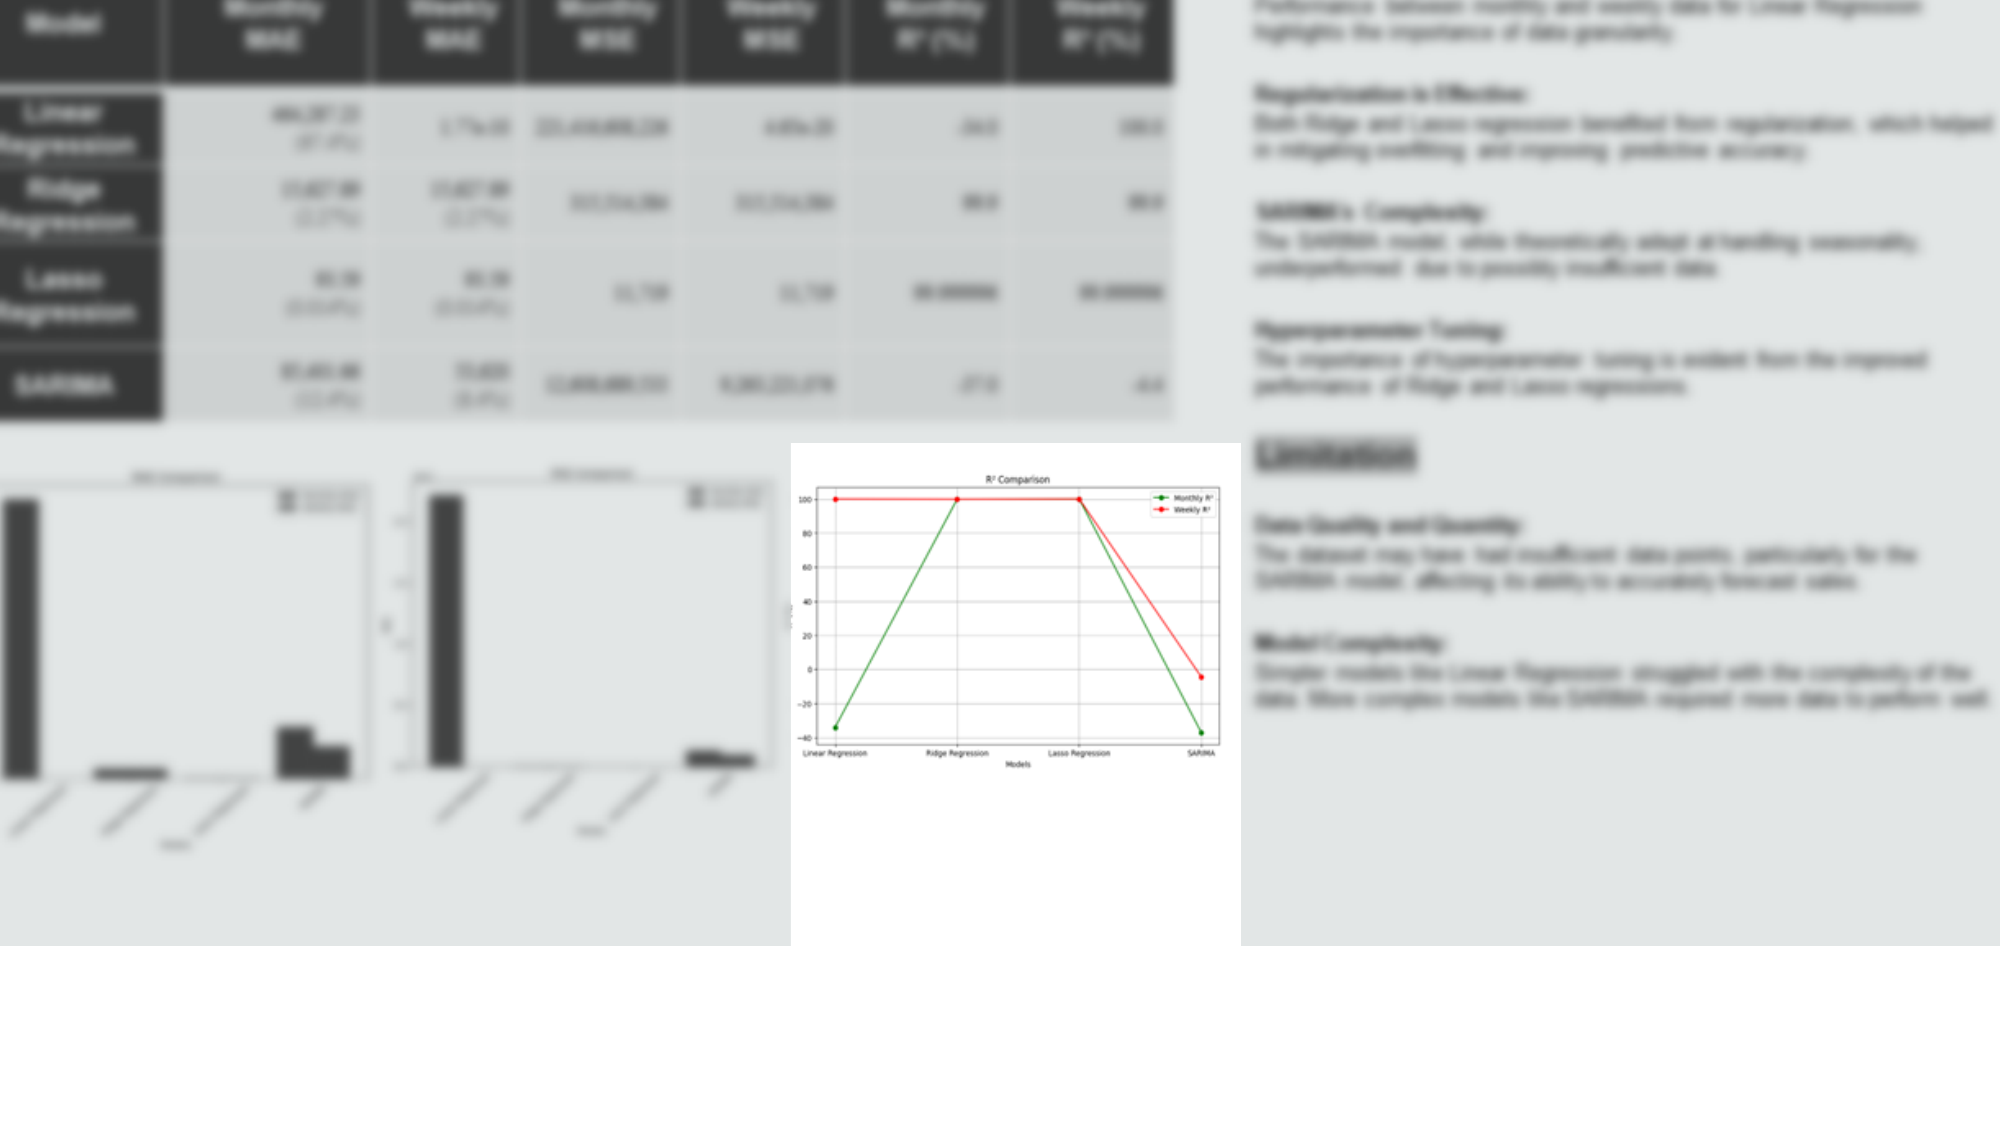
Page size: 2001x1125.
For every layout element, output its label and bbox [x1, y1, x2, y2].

picture [0, 0, 2000, 947]
